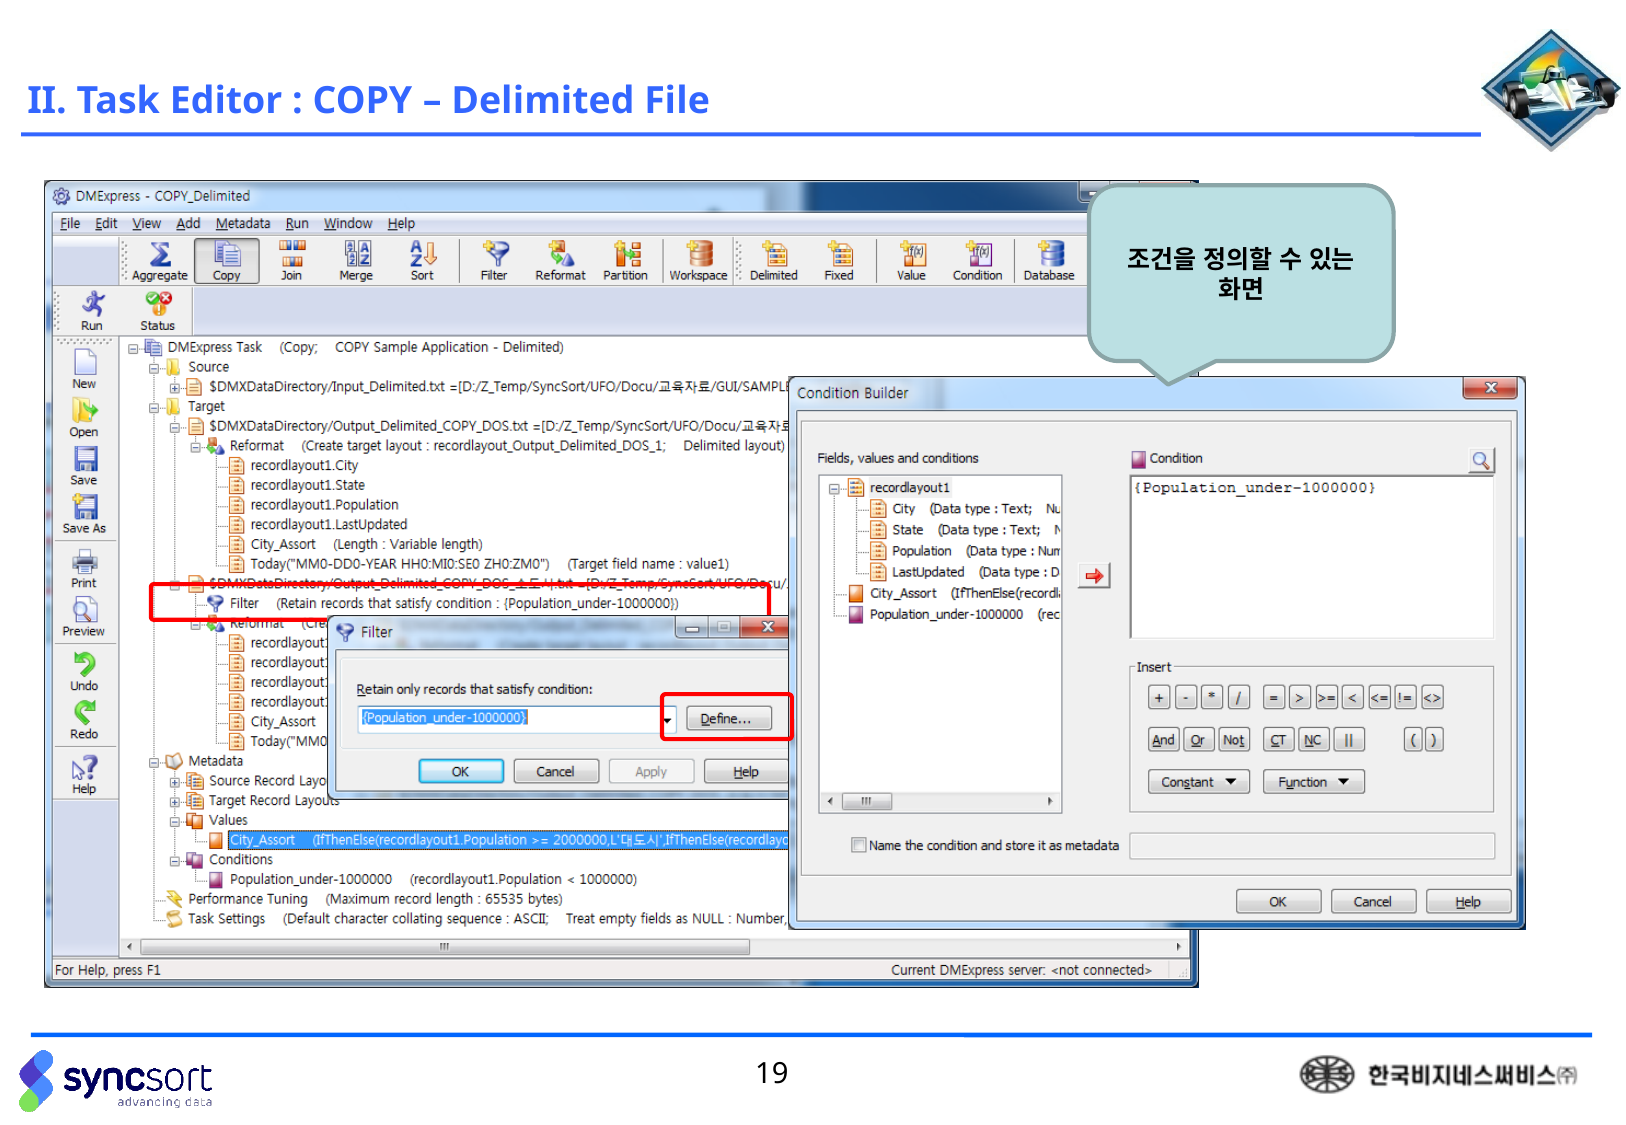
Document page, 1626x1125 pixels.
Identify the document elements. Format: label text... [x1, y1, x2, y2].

picture [44, 180, 1527, 988]
text_box 조건을 정의할 수 있는 화면 [1202, 183, 1396, 370]
text_box II. Task Editor : COPY – Delimited File [12, 73, 1394, 124]
picture [19, 1050, 212, 1112]
picture [1281, 1046, 1593, 1105]
picture [1481, 29, 1621, 153]
